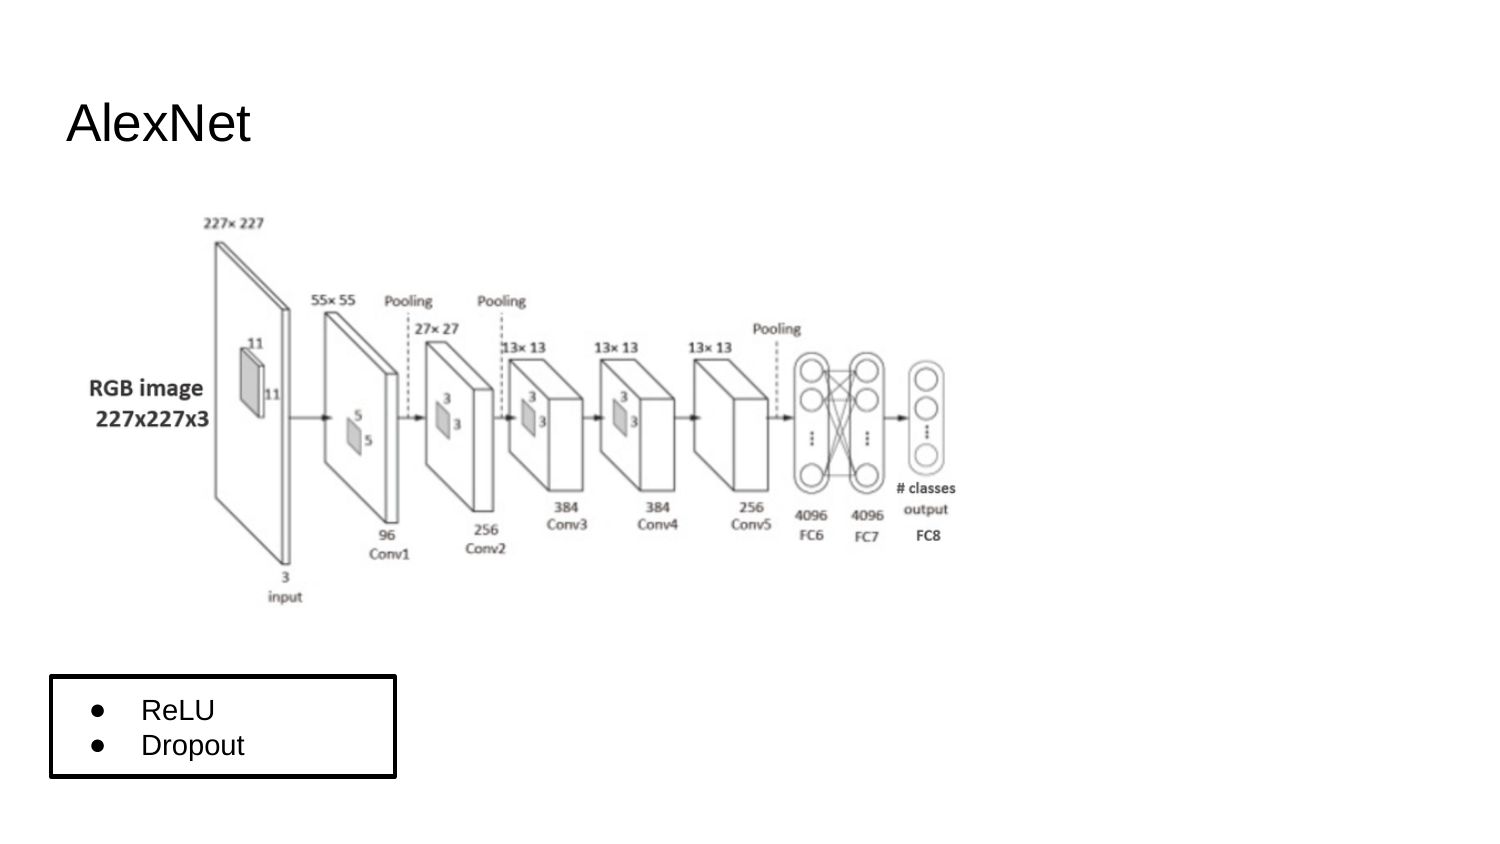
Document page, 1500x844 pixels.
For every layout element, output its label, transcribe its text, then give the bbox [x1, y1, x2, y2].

picture [50, 174, 995, 632]
title AlexNet [51, 72, 1449, 167]
text_box ReLU Dropout [51, 676, 395, 777]
